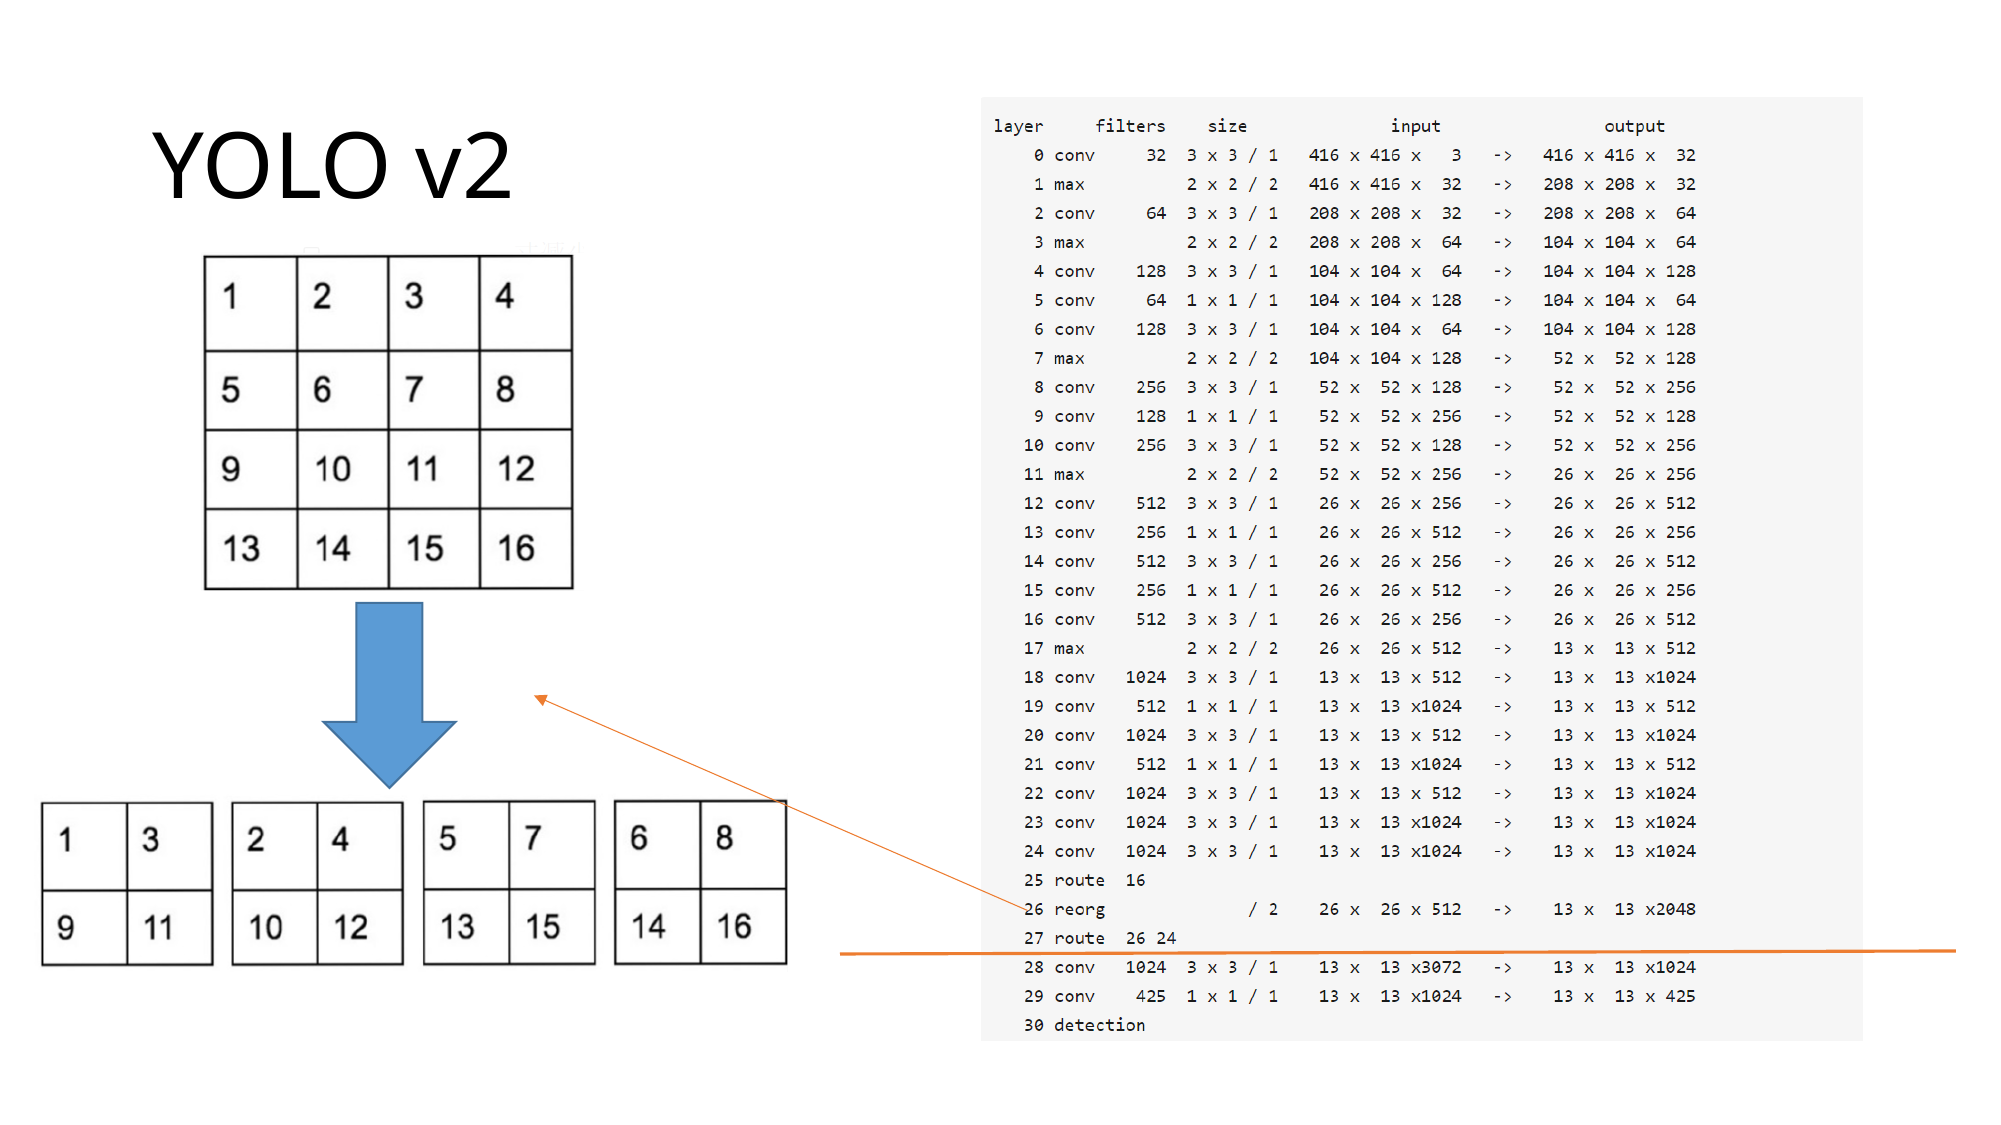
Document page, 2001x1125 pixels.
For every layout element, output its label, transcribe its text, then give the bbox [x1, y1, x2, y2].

picture [195, 242, 584, 597]
title YOLO v2 [137, 59, 1863, 278]
picture [981, 96, 1863, 950]
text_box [533, 695, 1028, 911]
picture [981, 955, 1863, 1041]
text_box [839, 950, 1956, 955]
picture [34, 793, 794, 972]
text_box [320, 601, 458, 790]
